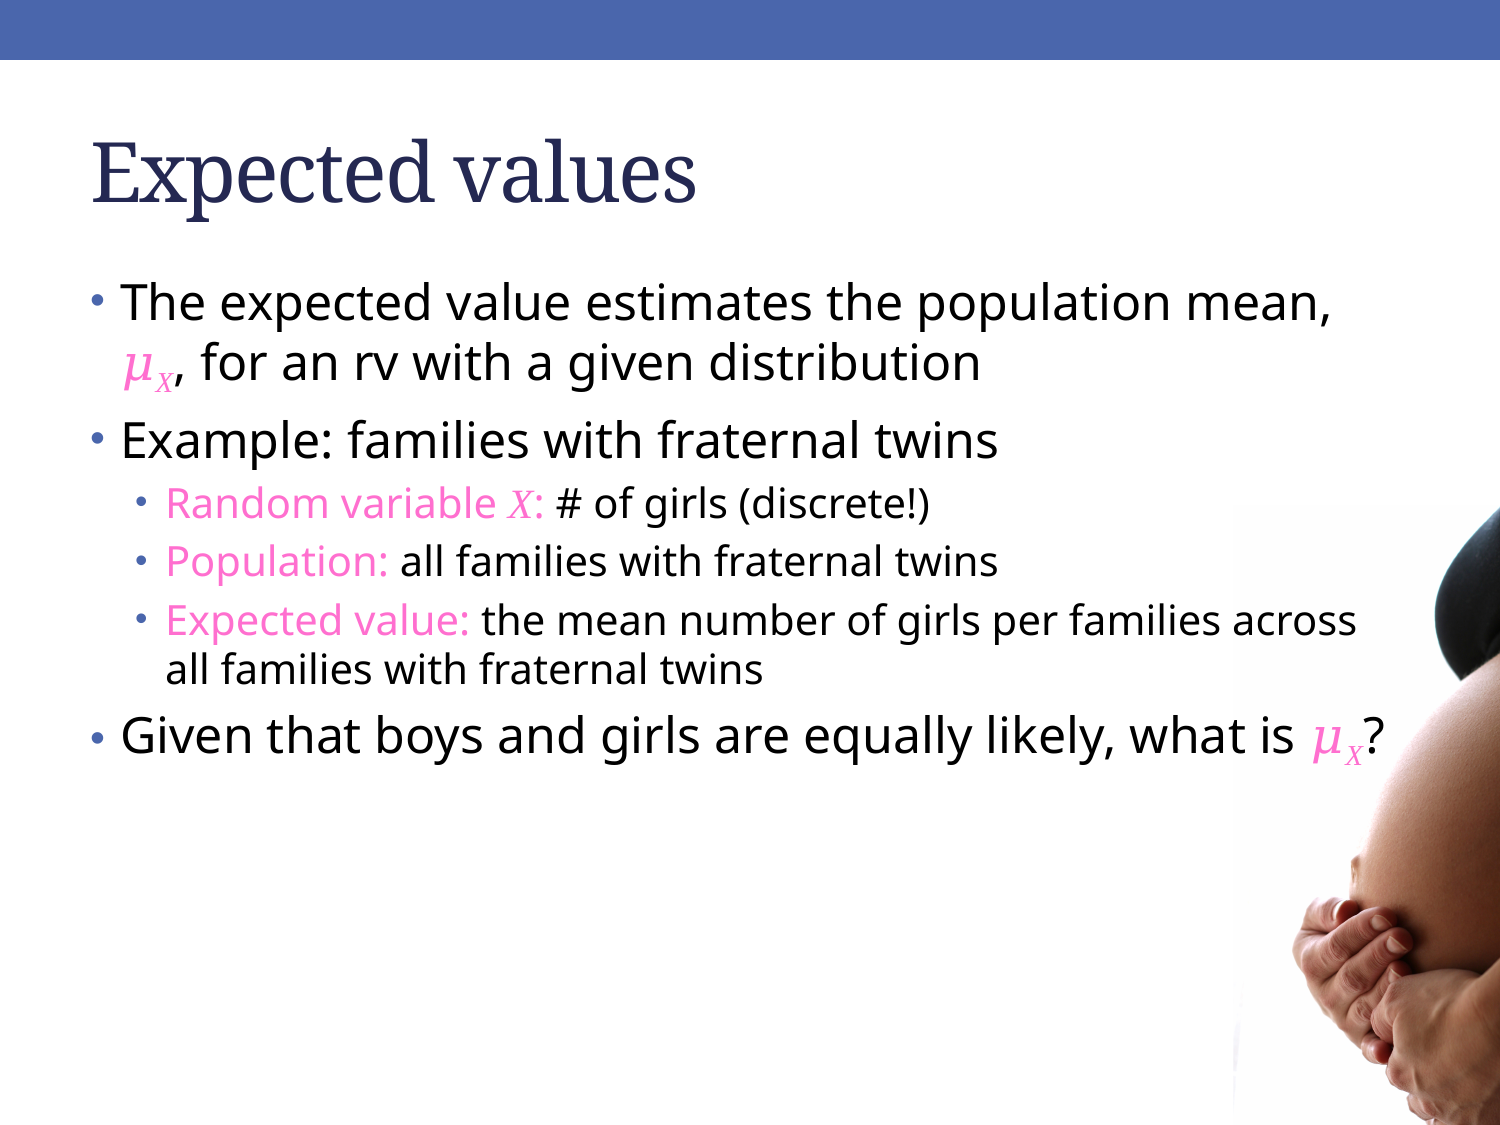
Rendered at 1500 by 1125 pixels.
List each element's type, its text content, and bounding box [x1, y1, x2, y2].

list The expected value estimates the population mean, 𝜇X, for an rv with a given distribution Example: families with fraternal twins Random variable X: # of girls (discrete!) Population: all families with fraternal twins Expected value: the mean number of girls per families across all families with fraternal twins Given that boys and girls are equally likely, what is 𝜇X? [75, 262, 1425, 1063]
title Expected values [75, 87, 1425, 250]
picture [1232, 504, 1500, 1125]
